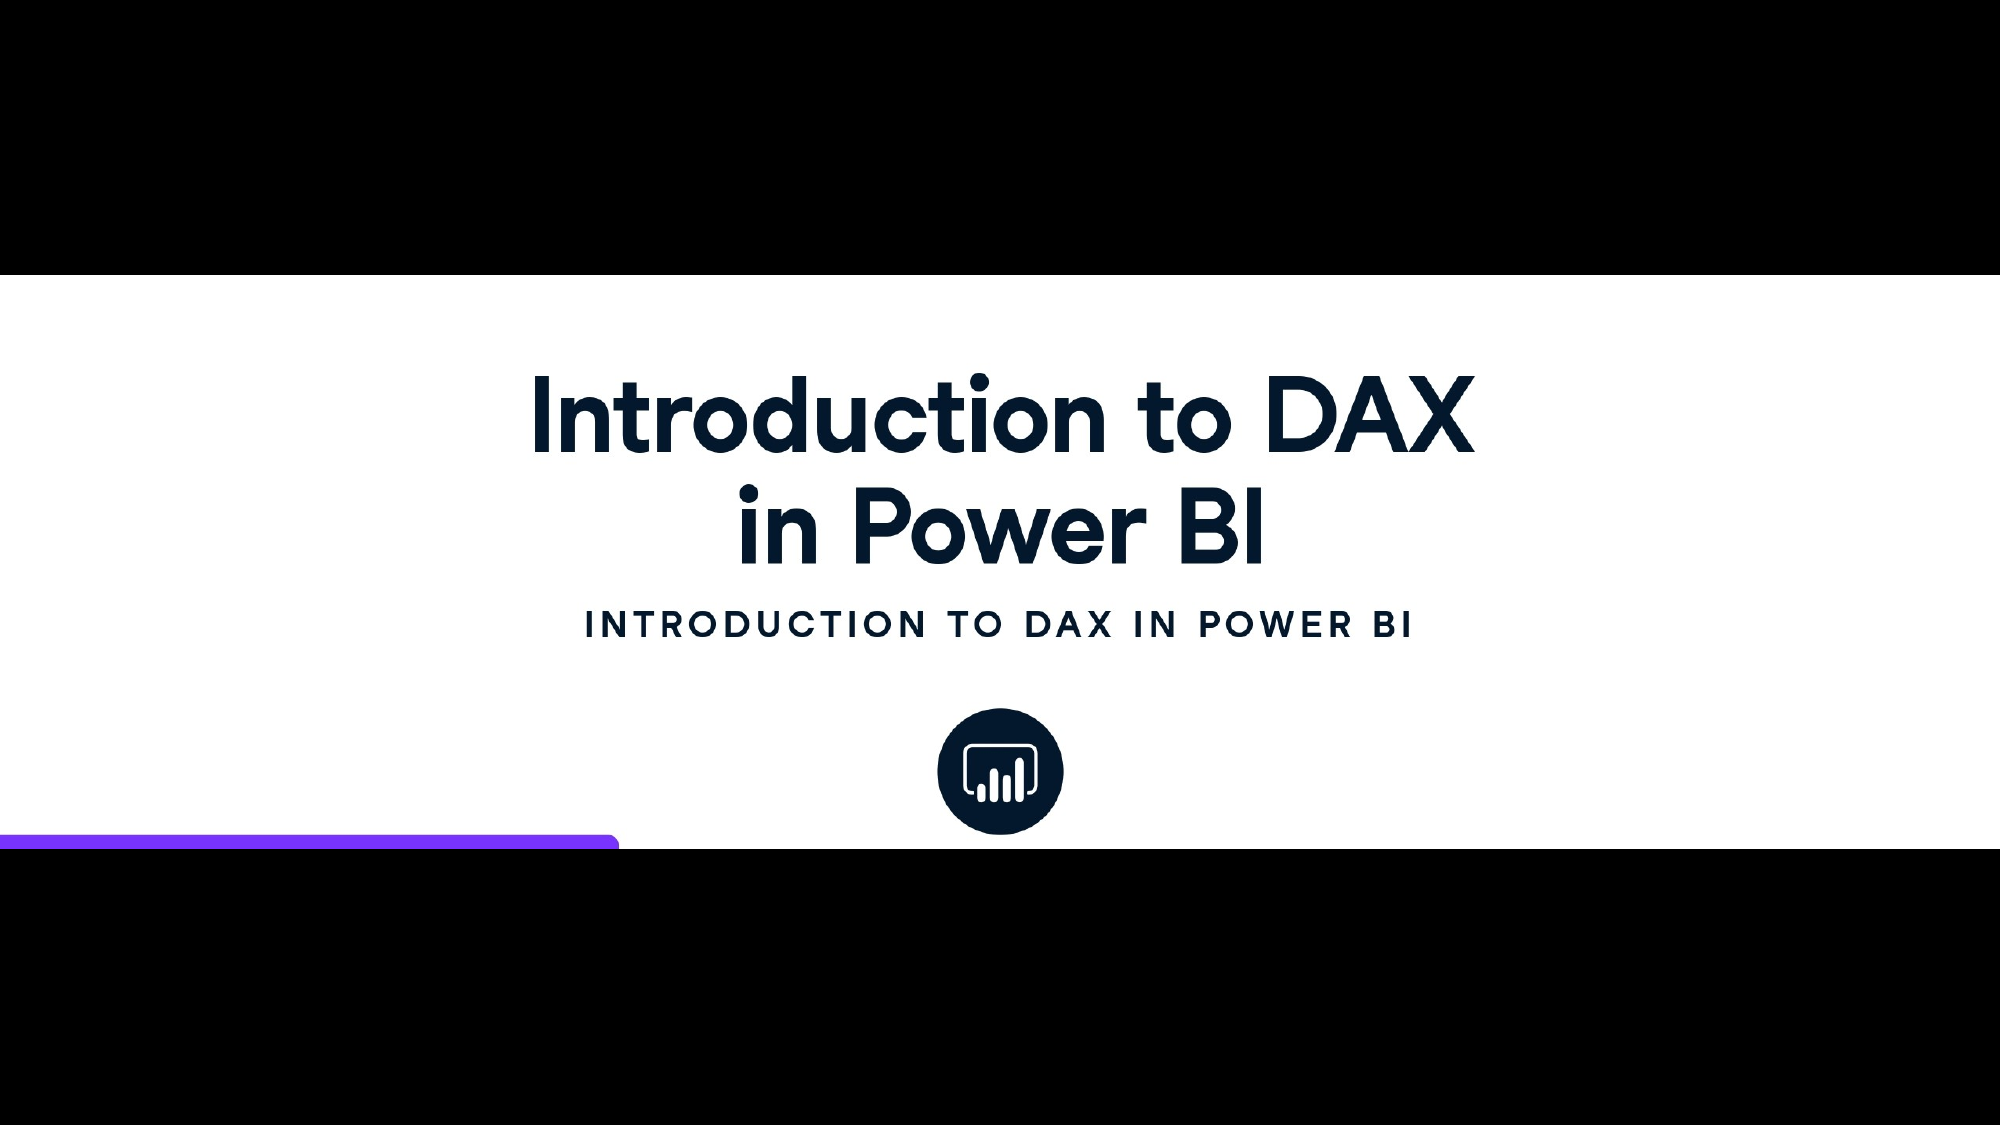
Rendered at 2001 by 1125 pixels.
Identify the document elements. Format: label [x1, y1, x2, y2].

picture [0, 275, 2000, 849]
